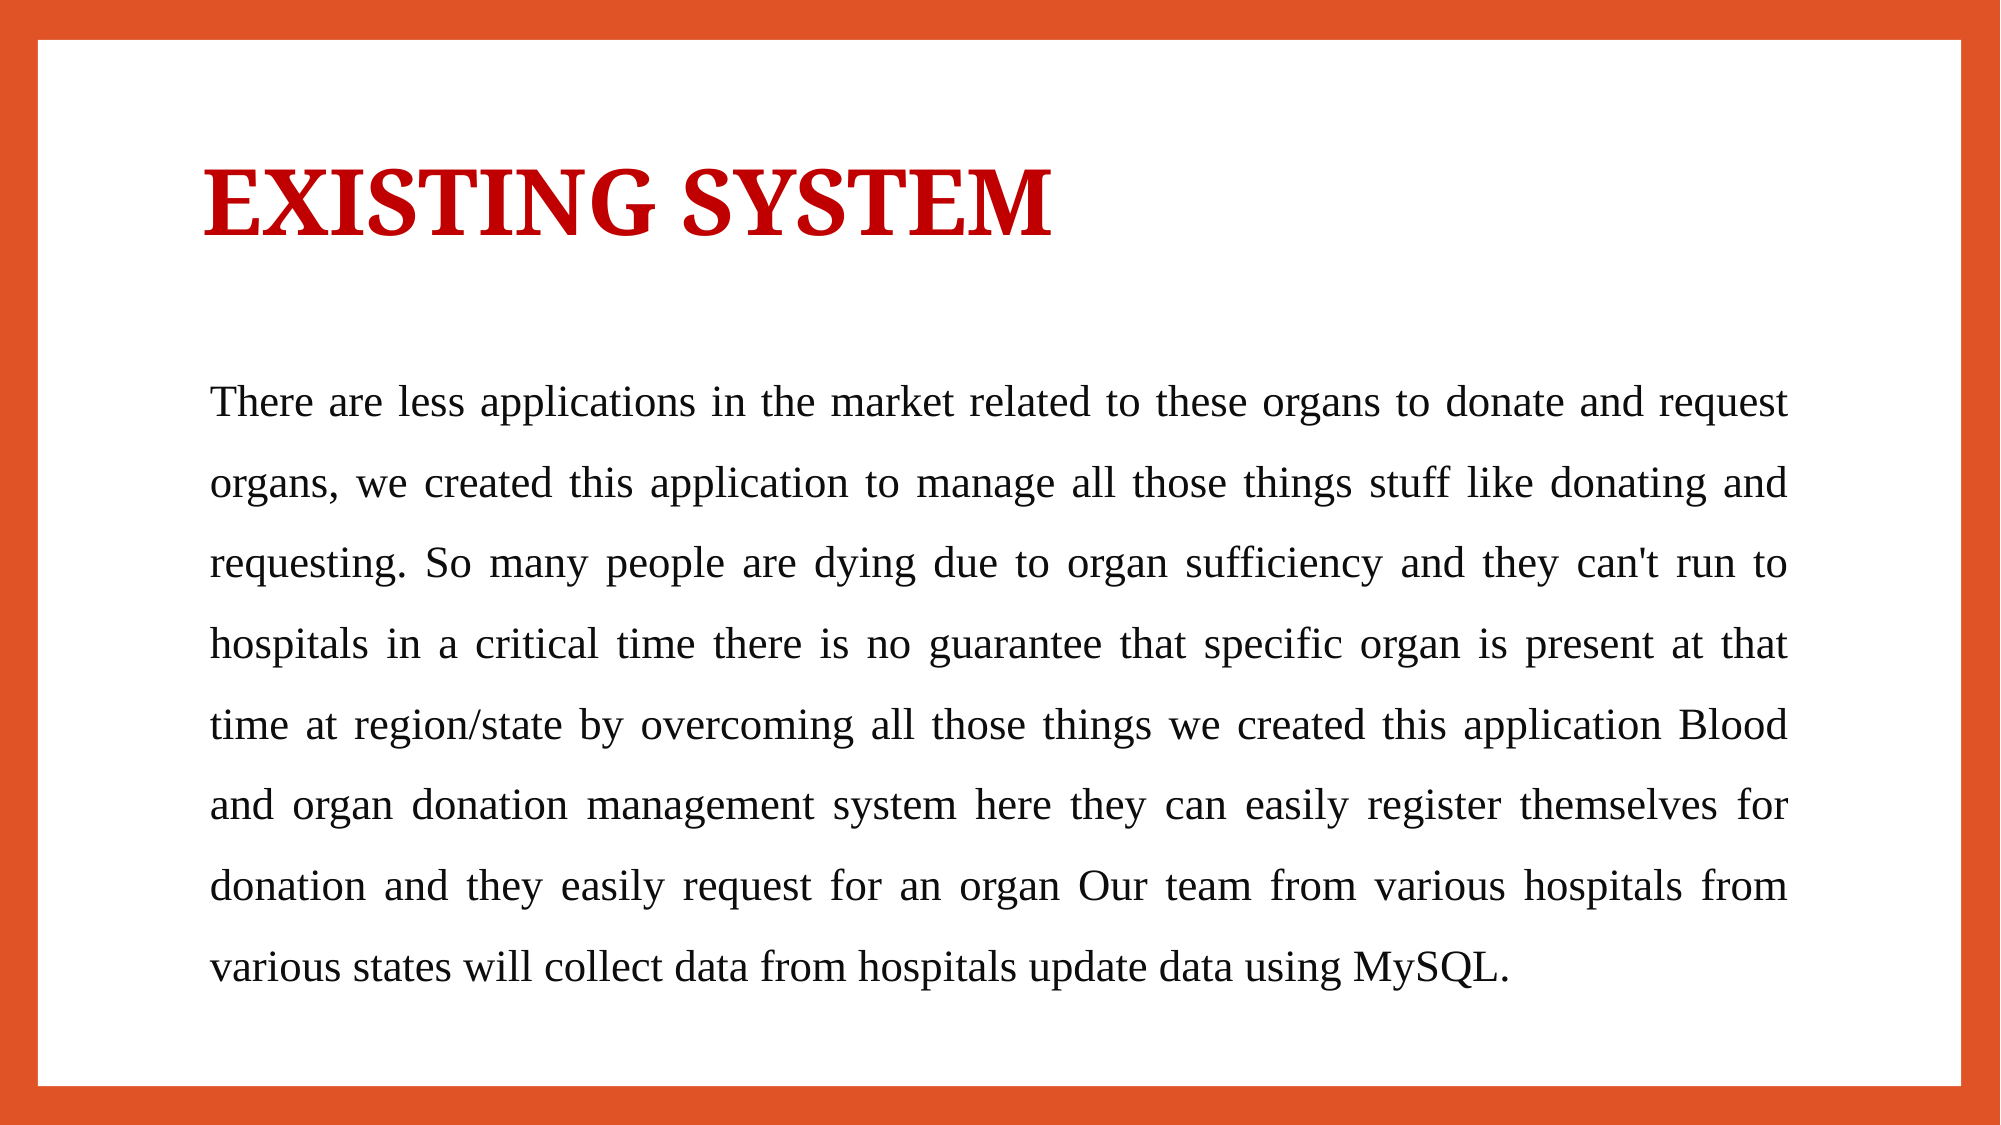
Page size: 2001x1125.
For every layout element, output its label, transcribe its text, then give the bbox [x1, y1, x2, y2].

list There are less applications in the market related to these organs to donate and request organs, we created this application to manage all those things stuff like donating and requesting. So many people are dying due to organ sufficiency and they can't run to hospitals in a critical time there is no guarantee that specific organ is present at that time at region/state by overcoming all those things we created this application Blood and organ donation management system here they can easily register themselves for donation and they easily request for an organ Our team from various hospitals from various states will collect data from hospitals update data using MySQL. [187, 337, 1808, 1000]
title EXISTING SYSTEM [187, 99, 1808, 323]
